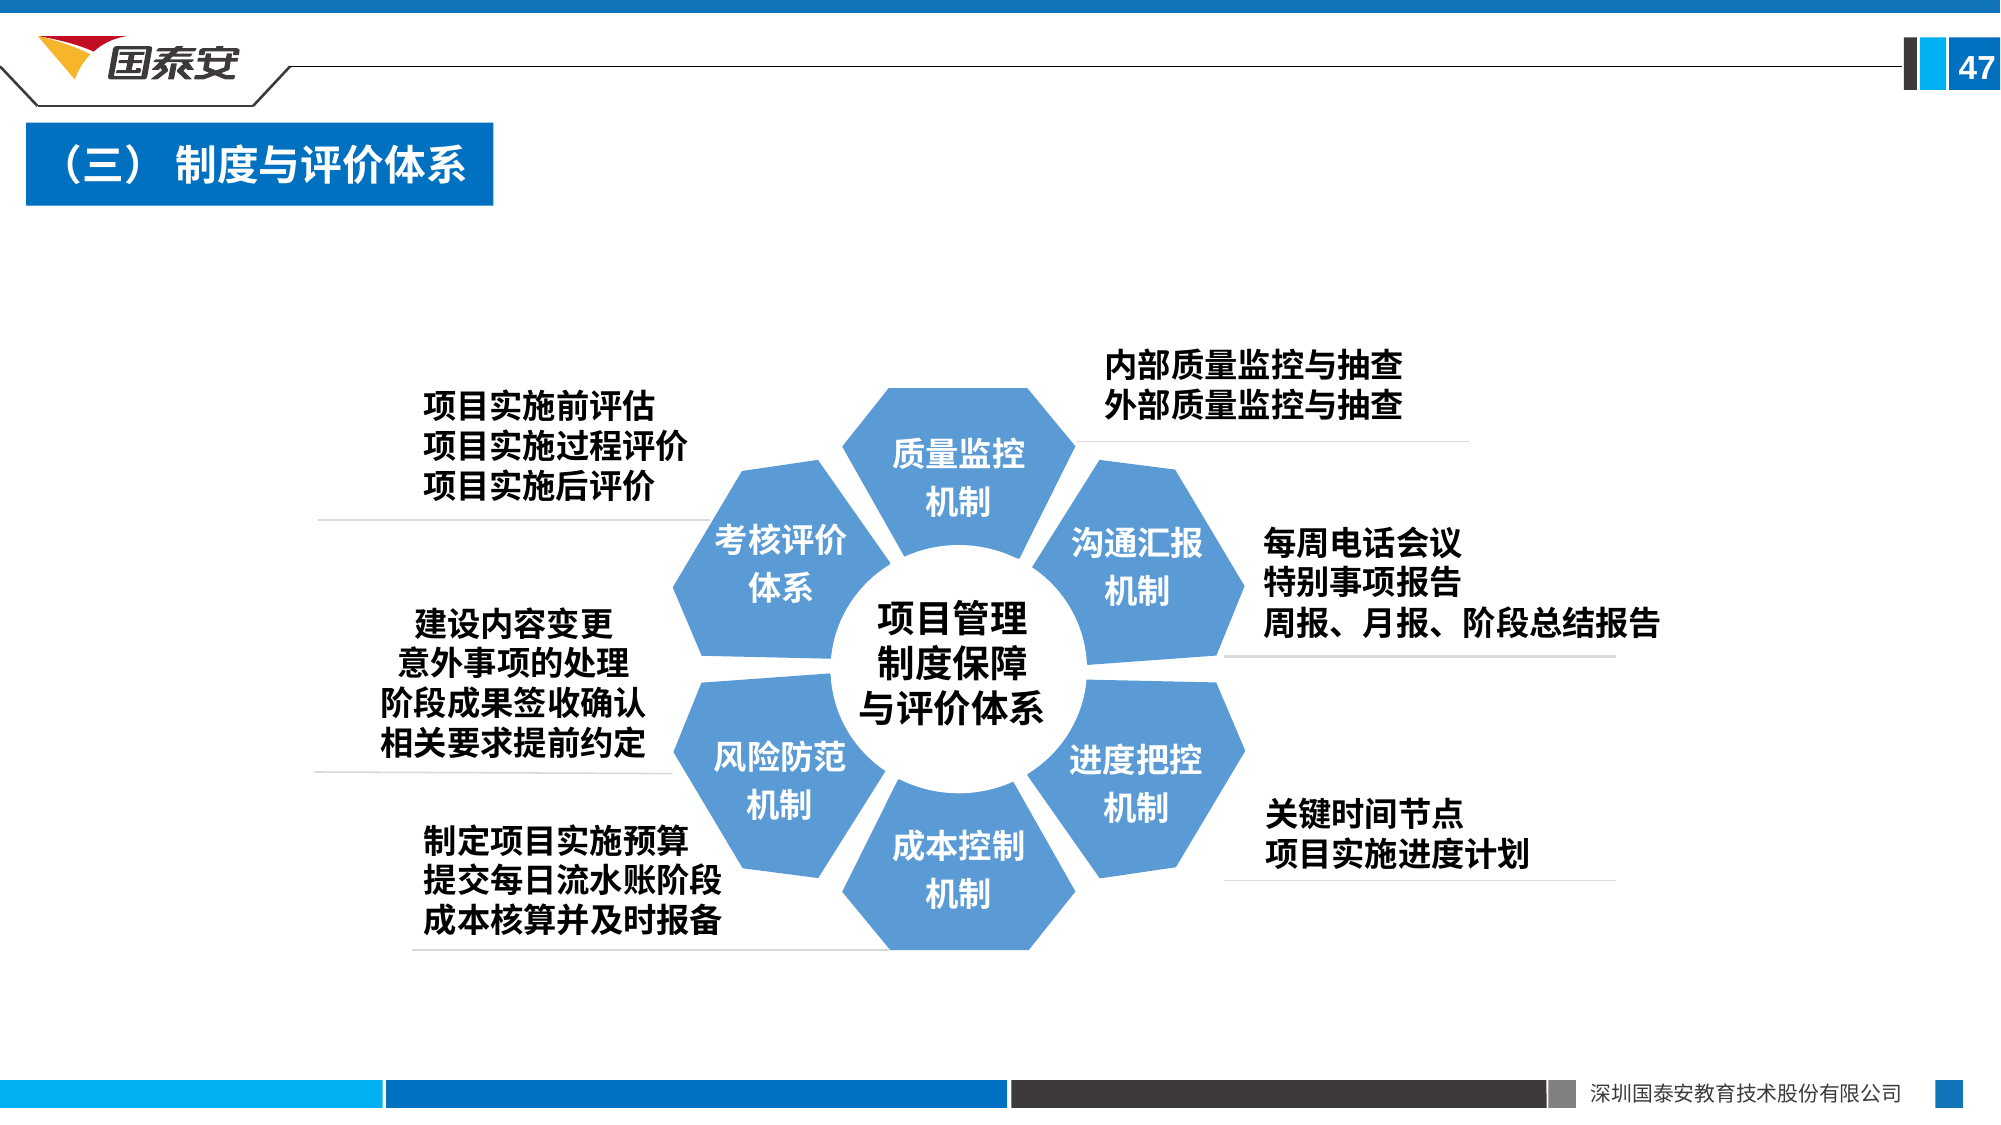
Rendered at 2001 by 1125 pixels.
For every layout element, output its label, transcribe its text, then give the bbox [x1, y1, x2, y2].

text_box 47 [1944, 38, 2000, 94]
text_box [314, 242, 1682, 950]
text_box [0, 66, 290, 106]
text_box （三） 制度与评价体系 [26, 122, 494, 206]
